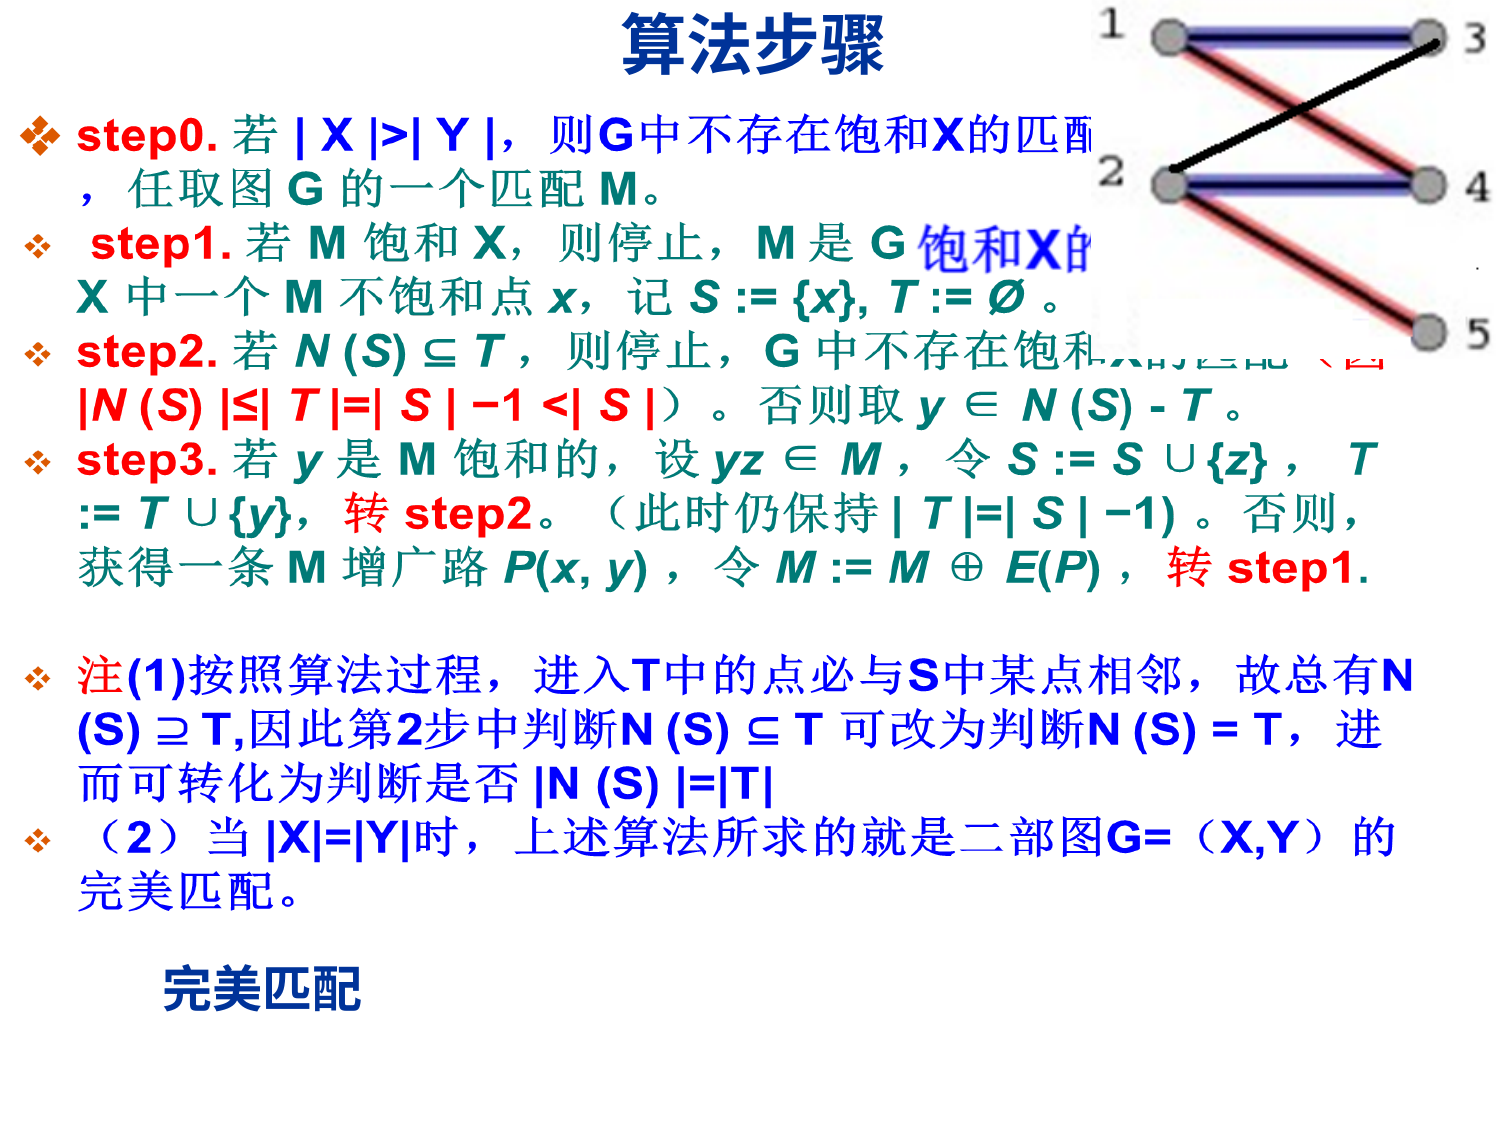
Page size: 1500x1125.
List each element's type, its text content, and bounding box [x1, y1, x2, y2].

list [0, 90, 1455, 941]
title 算法步骤 [53, 0, 1089, 90]
picture [915, 0, 1500, 360]
text_box 完美匹配 [147, 928, 1500, 1047]
